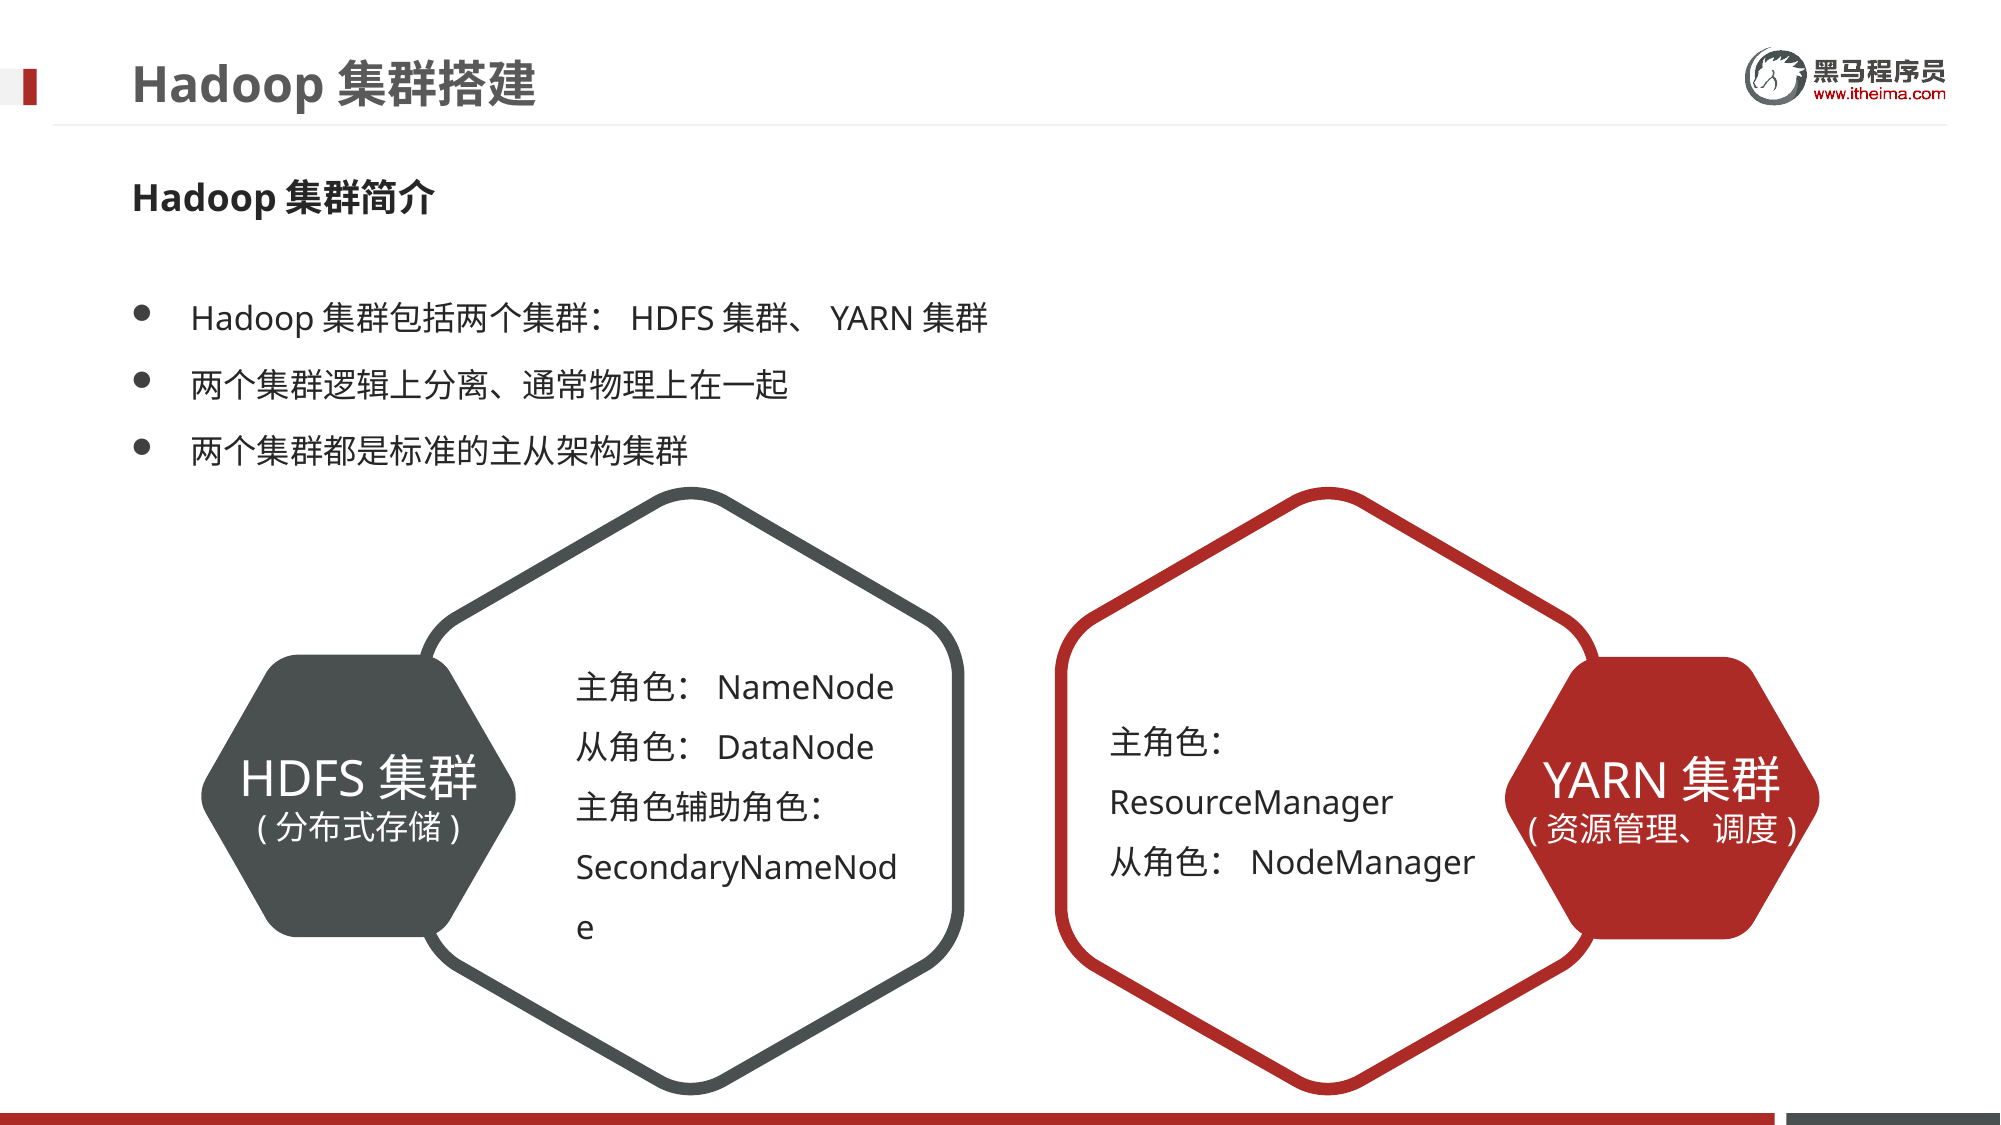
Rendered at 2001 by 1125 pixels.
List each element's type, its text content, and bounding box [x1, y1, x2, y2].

list Hadoop集群简介 [116, 154, 1880, 239]
picture [1744, 46, 1946, 106]
text_box 主角色：ResourceManager 从角色：NodeManager [1094, 694, 1542, 889]
title Hadoop集群搭建 [116, 40, 1556, 125]
text_box 主角色：NameNode 从角色：DataNode 主角色辅助角色： SecondaryNameNode [561, 639, 915, 954]
text_box [1059, 491, 1594, 1092]
text_box [425, 491, 961, 1092]
list Hadoop集群包括两个集群：HDFS集群、YARN集群 两个集群逻辑上分离、通常物理上在一起 两个集群都是标准的主从架构集群 [116, 270, 1880, 963]
text_box YARN集群 (资源管理、调度) [1542, 654, 1822, 942]
text_box HDFS集群 (分布式存储) [199, 652, 518, 940]
